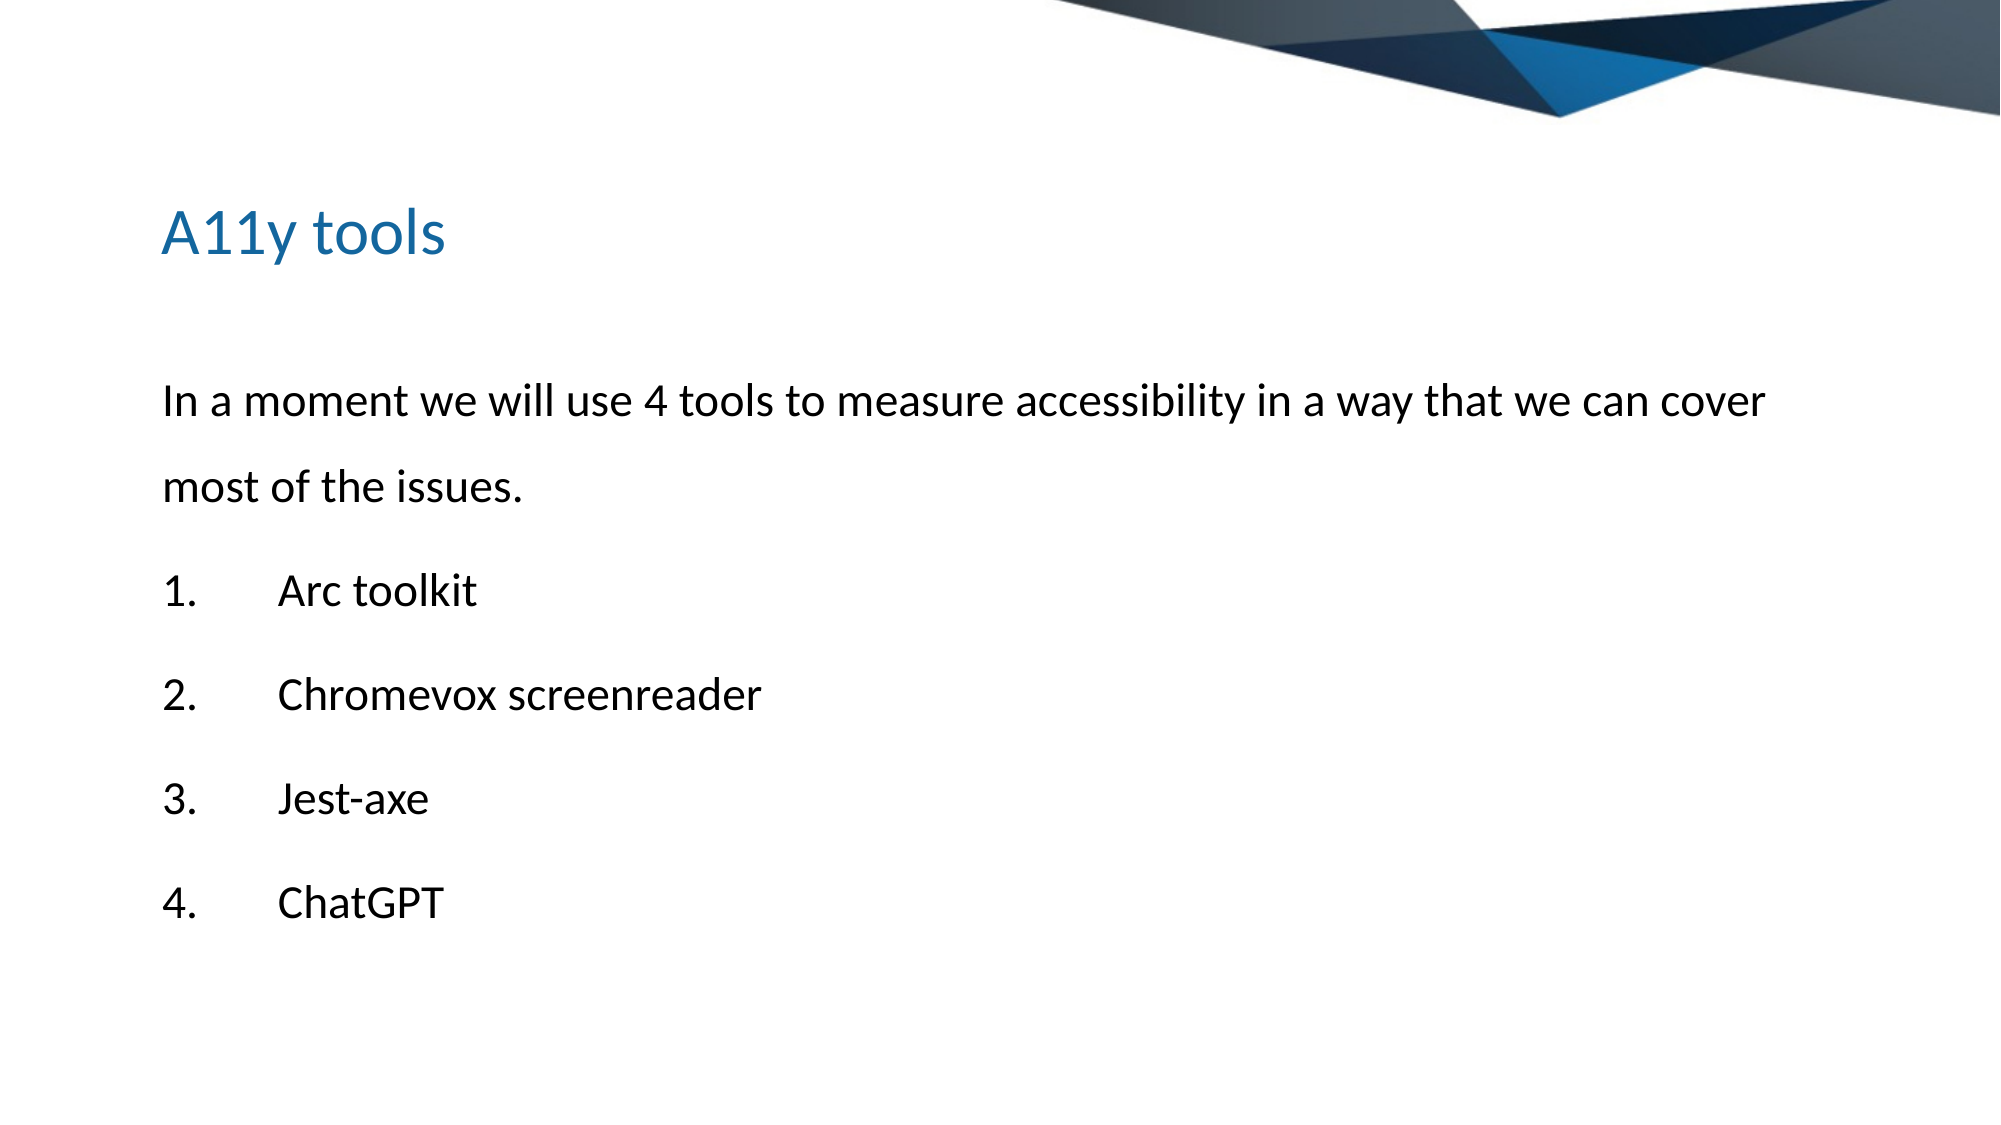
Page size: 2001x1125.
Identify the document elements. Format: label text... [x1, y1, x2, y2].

picture [0, 0, 2000, 125]
subtitle In a moment we will use 4 tools to measure accessibility in a way that we can cover most of the issues. Arc toolkit Chromevox screenreader Jest-axe ChatGPT [146, 332, 1863, 1059]
text_box A11y tools [146, 180, 1863, 276]
